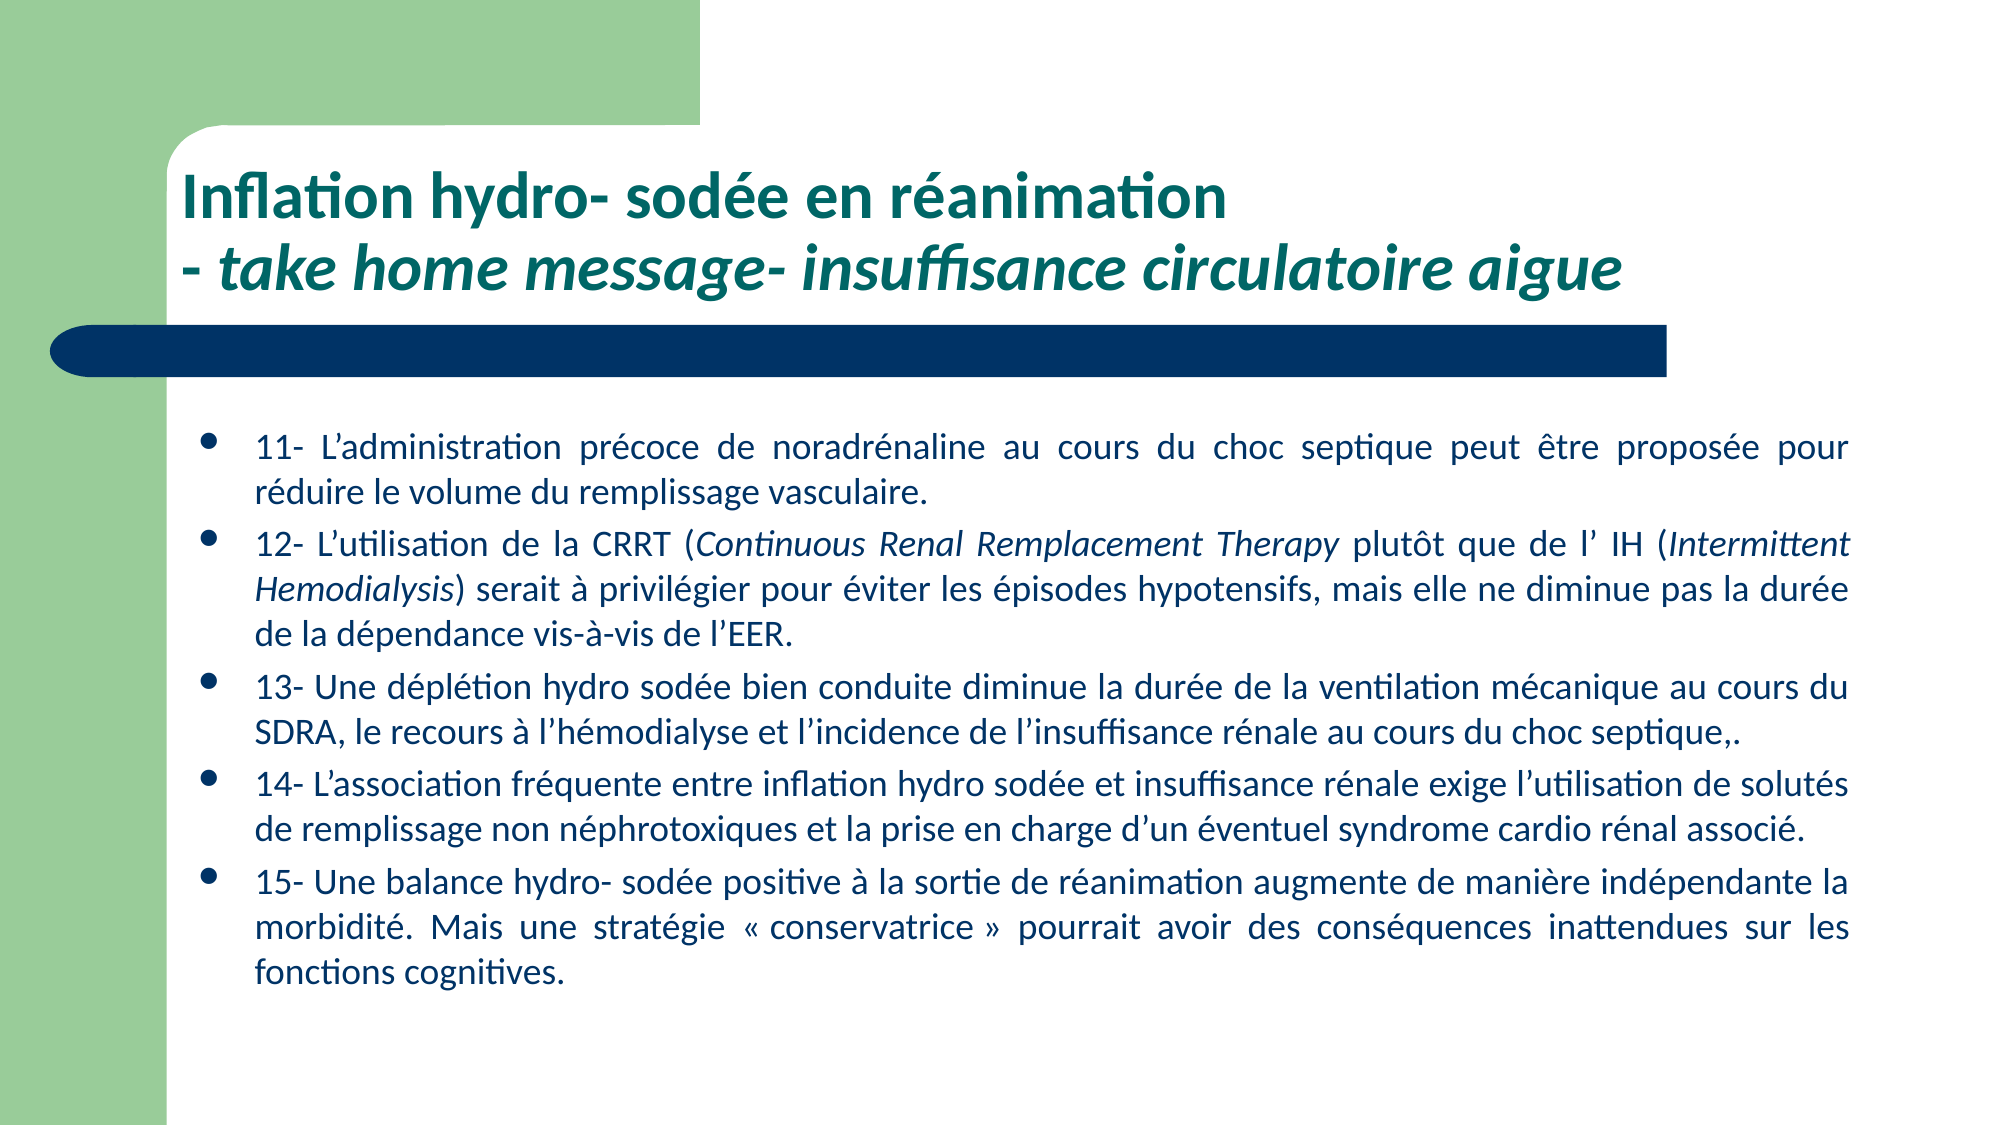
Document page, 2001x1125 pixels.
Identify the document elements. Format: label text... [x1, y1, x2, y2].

list 11- L’administration précoce de noradrénaline au cours du choc septique peut être proposée pour réduire le volume du remplissage vasculaire. 12- L’utilisation de la CRRT (Continuous Renal Remplacement Therapy plutôt que de l’ IH (Intermittent Hemodialysis) serait à privilégier pour éviter les épisodes hypotensifs, mais elle ne diminue pas la durée de la dépendance vis-à-vis de l’EER. 13- Une déplétion hydro sodée bien conduite diminue la durée de la ventilation mécanique au cours du SDRA, le recours à l’hémodialyse et l’incidence de l’insuffisance rénale au cours du choc septique,. 14- L’association fréquente entre inflation hydro sodée et insuffisance rénale exige l’utilisation de solutés de remplissage non néphrotoxiques et la prise en charge d’un éventuel syndrome cardio rénal associé. 15- Une balance hydro- sodée positive à la sortie de réanimation augmente de manière indépendante la morbidité. Mais une stratégie « conservatrice » pourrait avoir des conséquences inattendues sur les fonctions cognitives. [183, 414, 1866, 1052]
title Inflation hydro- sodée en réanimation - take home message- insuffisance circulatoire aigue [166, 125, 1900, 313]
